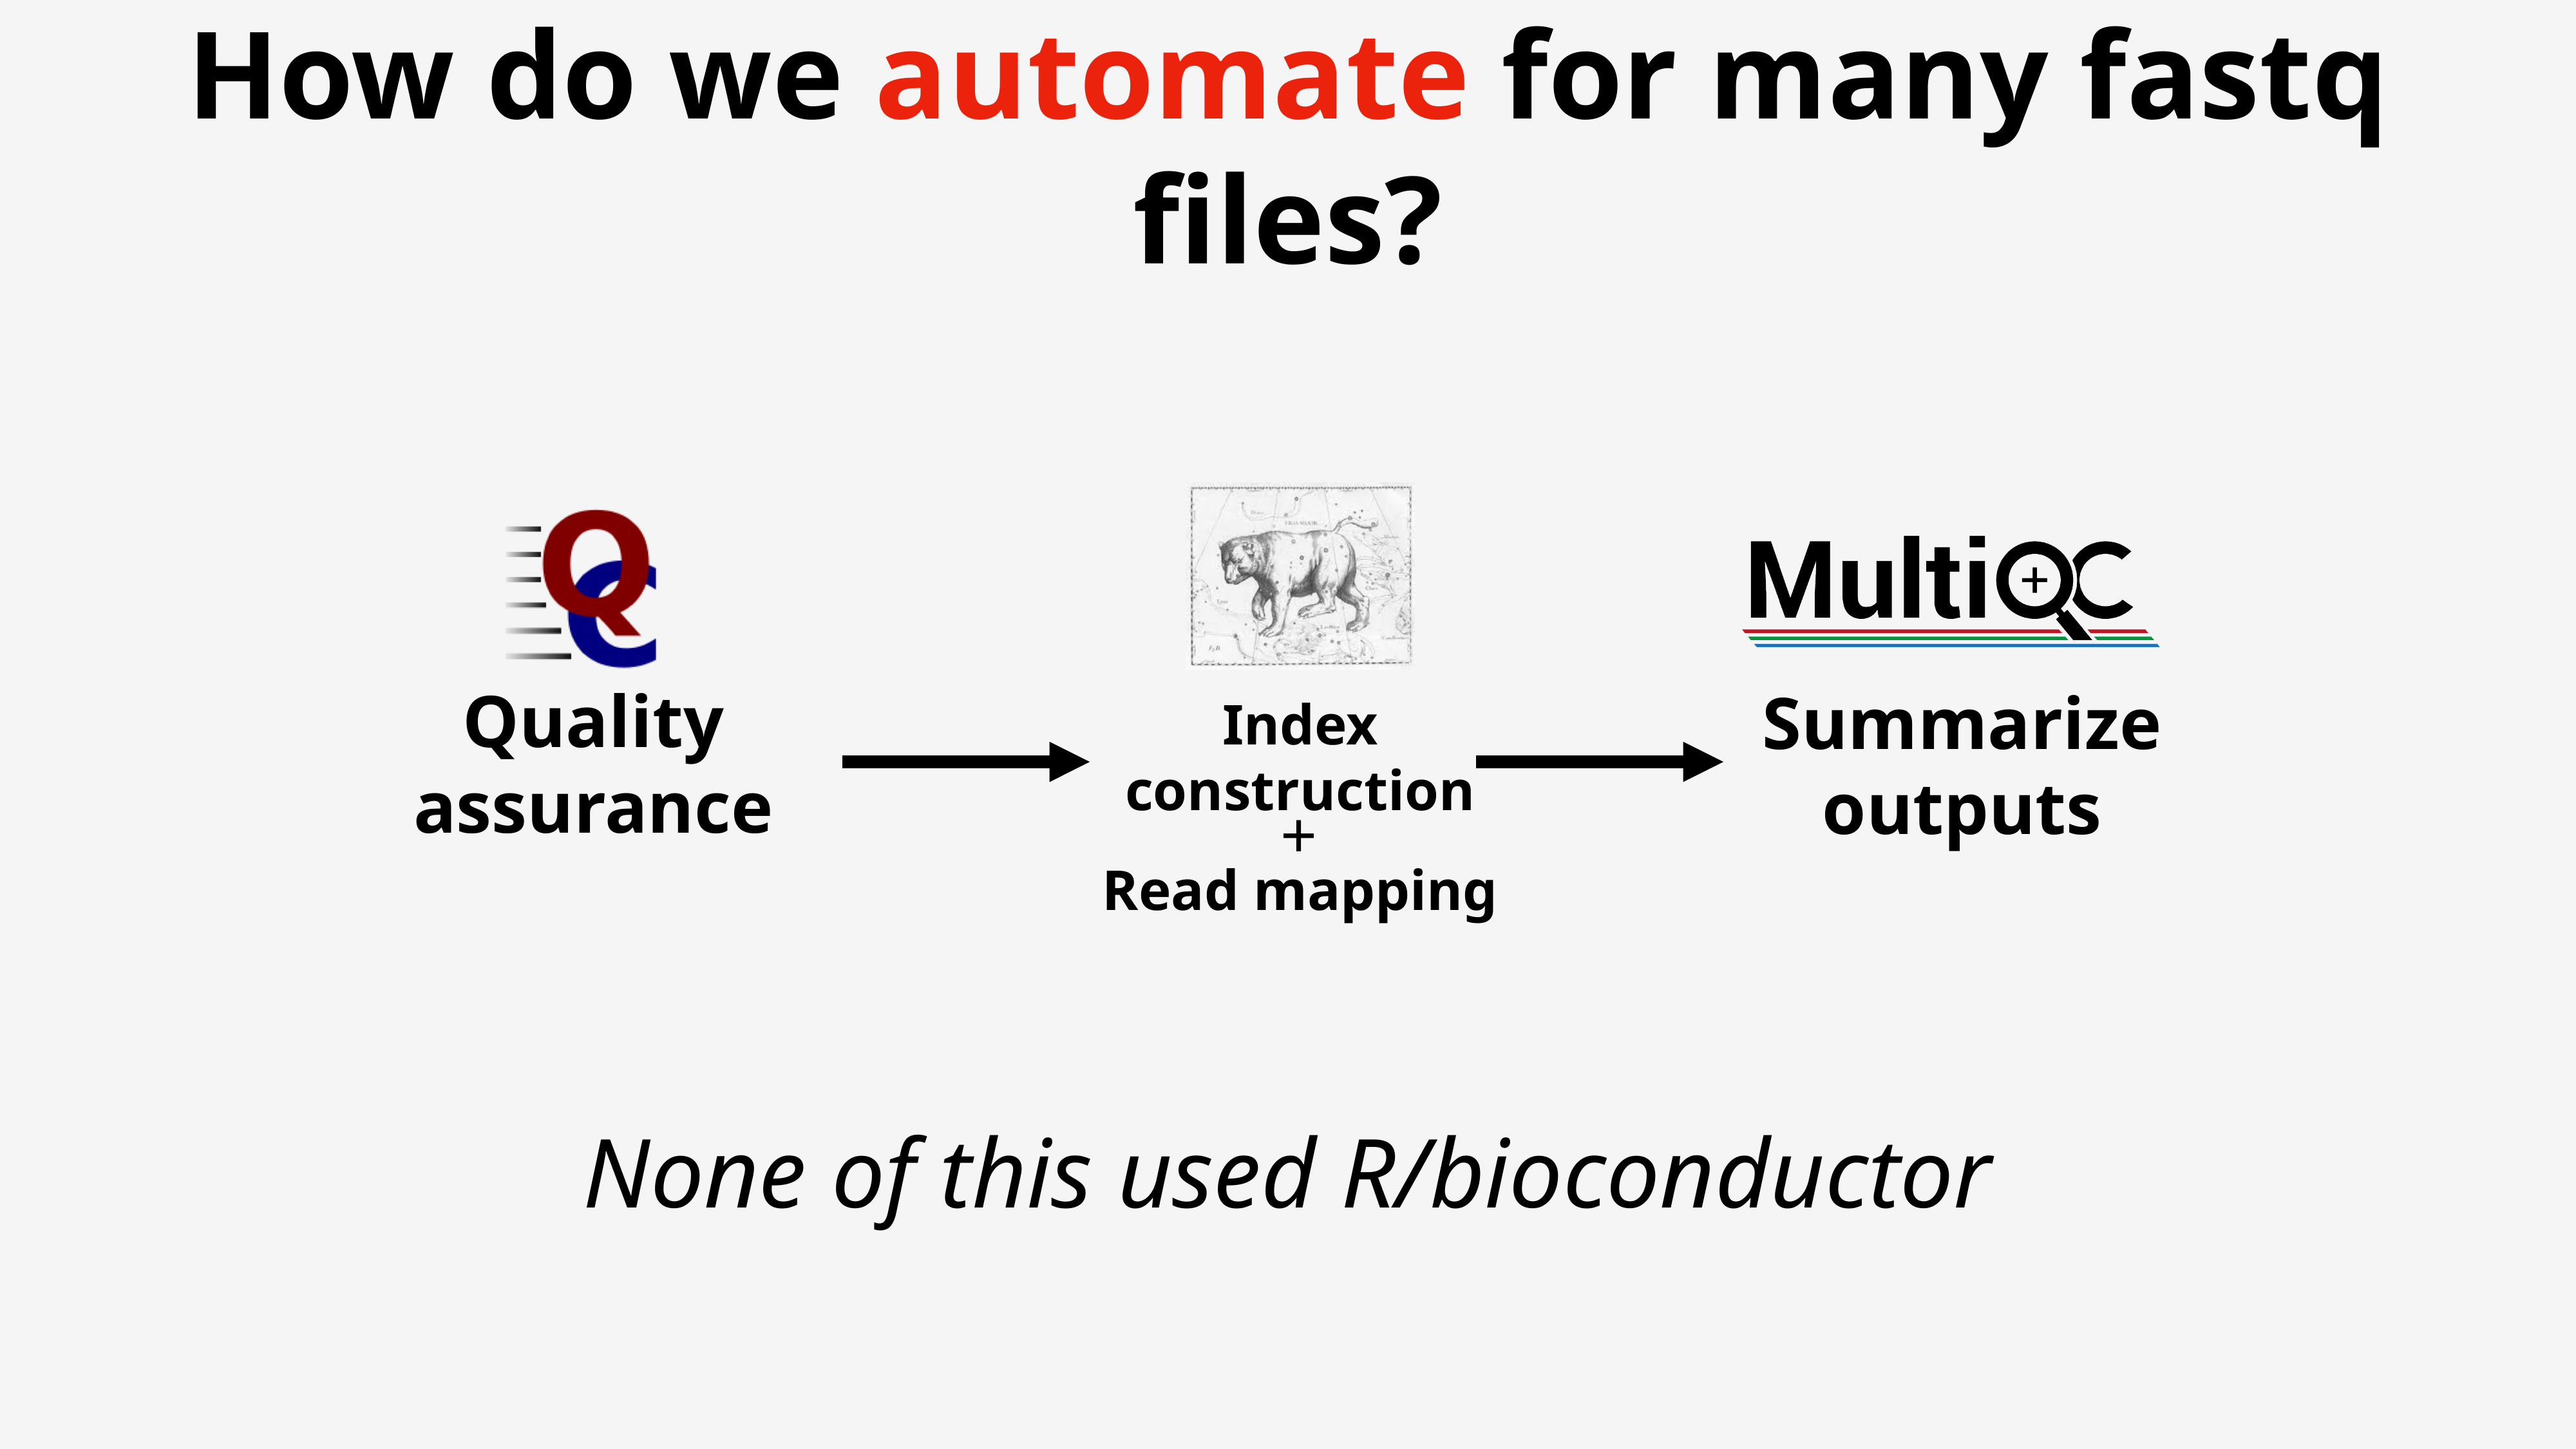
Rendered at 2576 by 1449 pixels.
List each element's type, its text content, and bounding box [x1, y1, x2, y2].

text_box Summarize outputs [1753, 670, 2171, 857]
text_box Index construction [1092, 681, 1510, 829]
picture [1741, 536, 2160, 647]
text_box How do we automate for many fastq files? [74, 0, 2502, 293]
text_box Quality assurance [328, 668, 858, 855]
text_box + [1274, 798, 1326, 878]
text_box Read mapping [1092, 848, 1510, 929]
picture [1186, 482, 1415, 670]
picture [500, 509, 662, 671]
text_box None of this used R/bioconductor [567, 1107, 2009, 1233]
